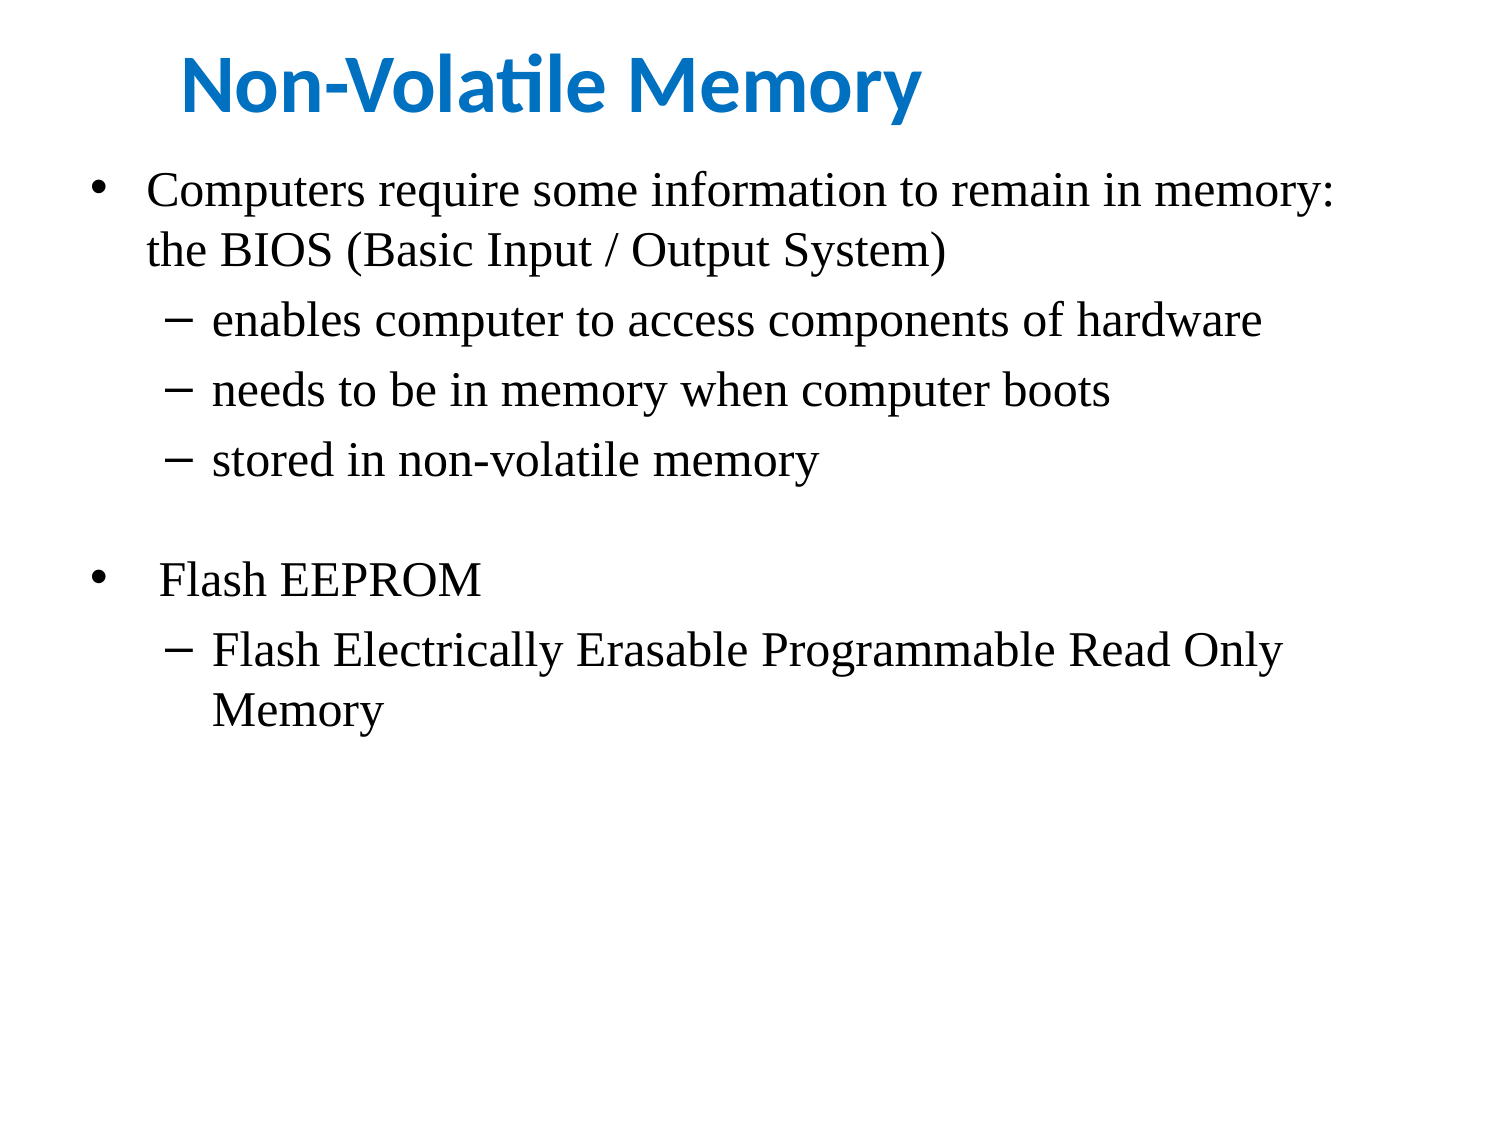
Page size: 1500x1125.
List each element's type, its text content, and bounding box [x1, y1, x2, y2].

list Computers require some information to remain in memory: the BIOS (Basic Input / Output System) enables computer to access components of hardware needs to be in memory when computer boots stored in non-volatile memory Flash EEPROM Flash Electrically Erasable Programmable Read Only Memory [75, 149, 1425, 1125]
title Non-Volatile Memory [0, 0, 1226, 204]
